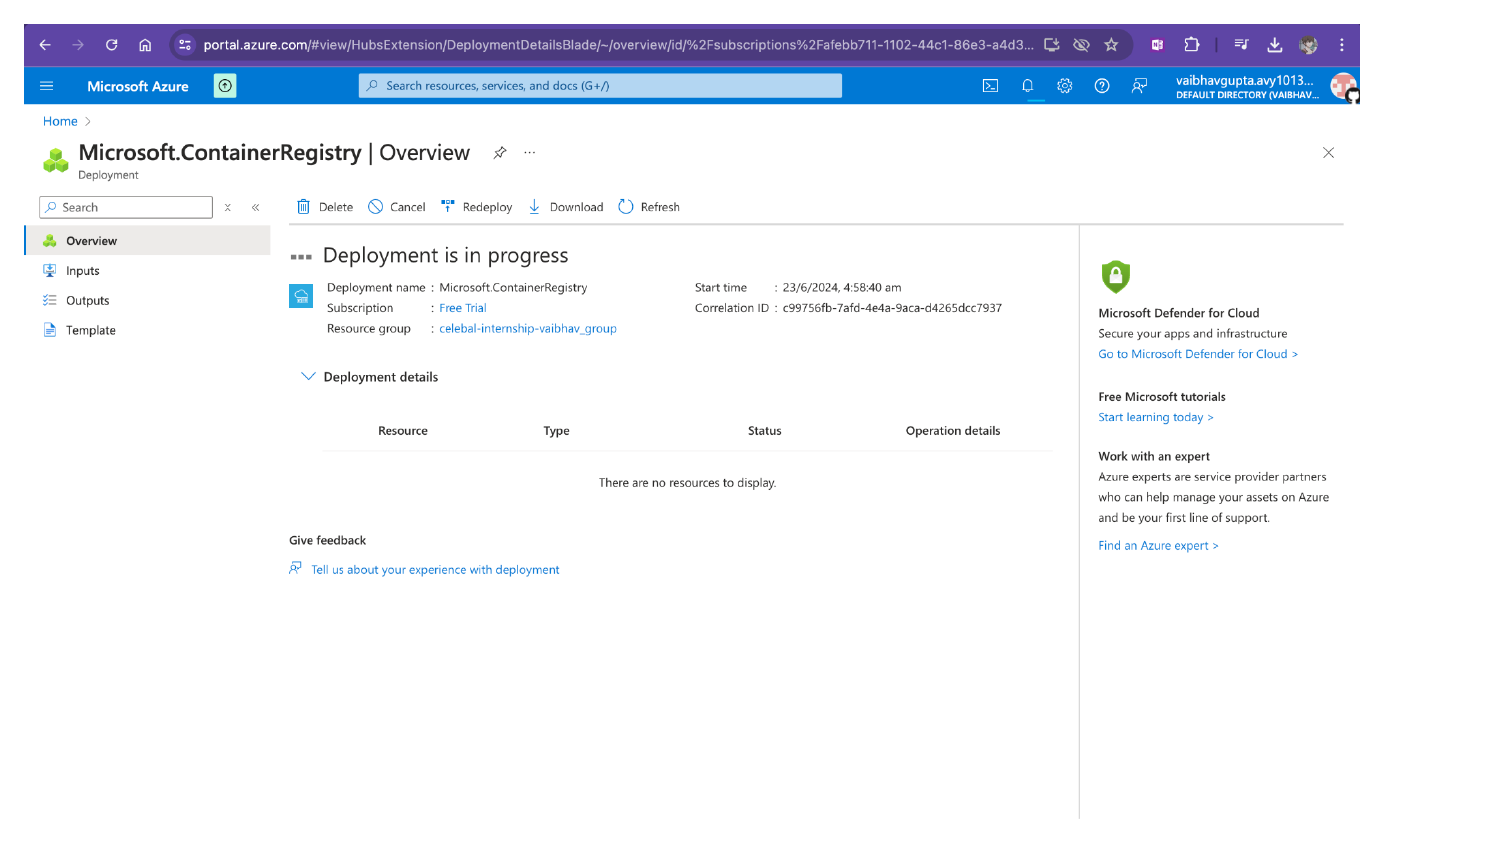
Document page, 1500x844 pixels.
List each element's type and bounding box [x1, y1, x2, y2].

picture [24, 24, 1360, 819]
